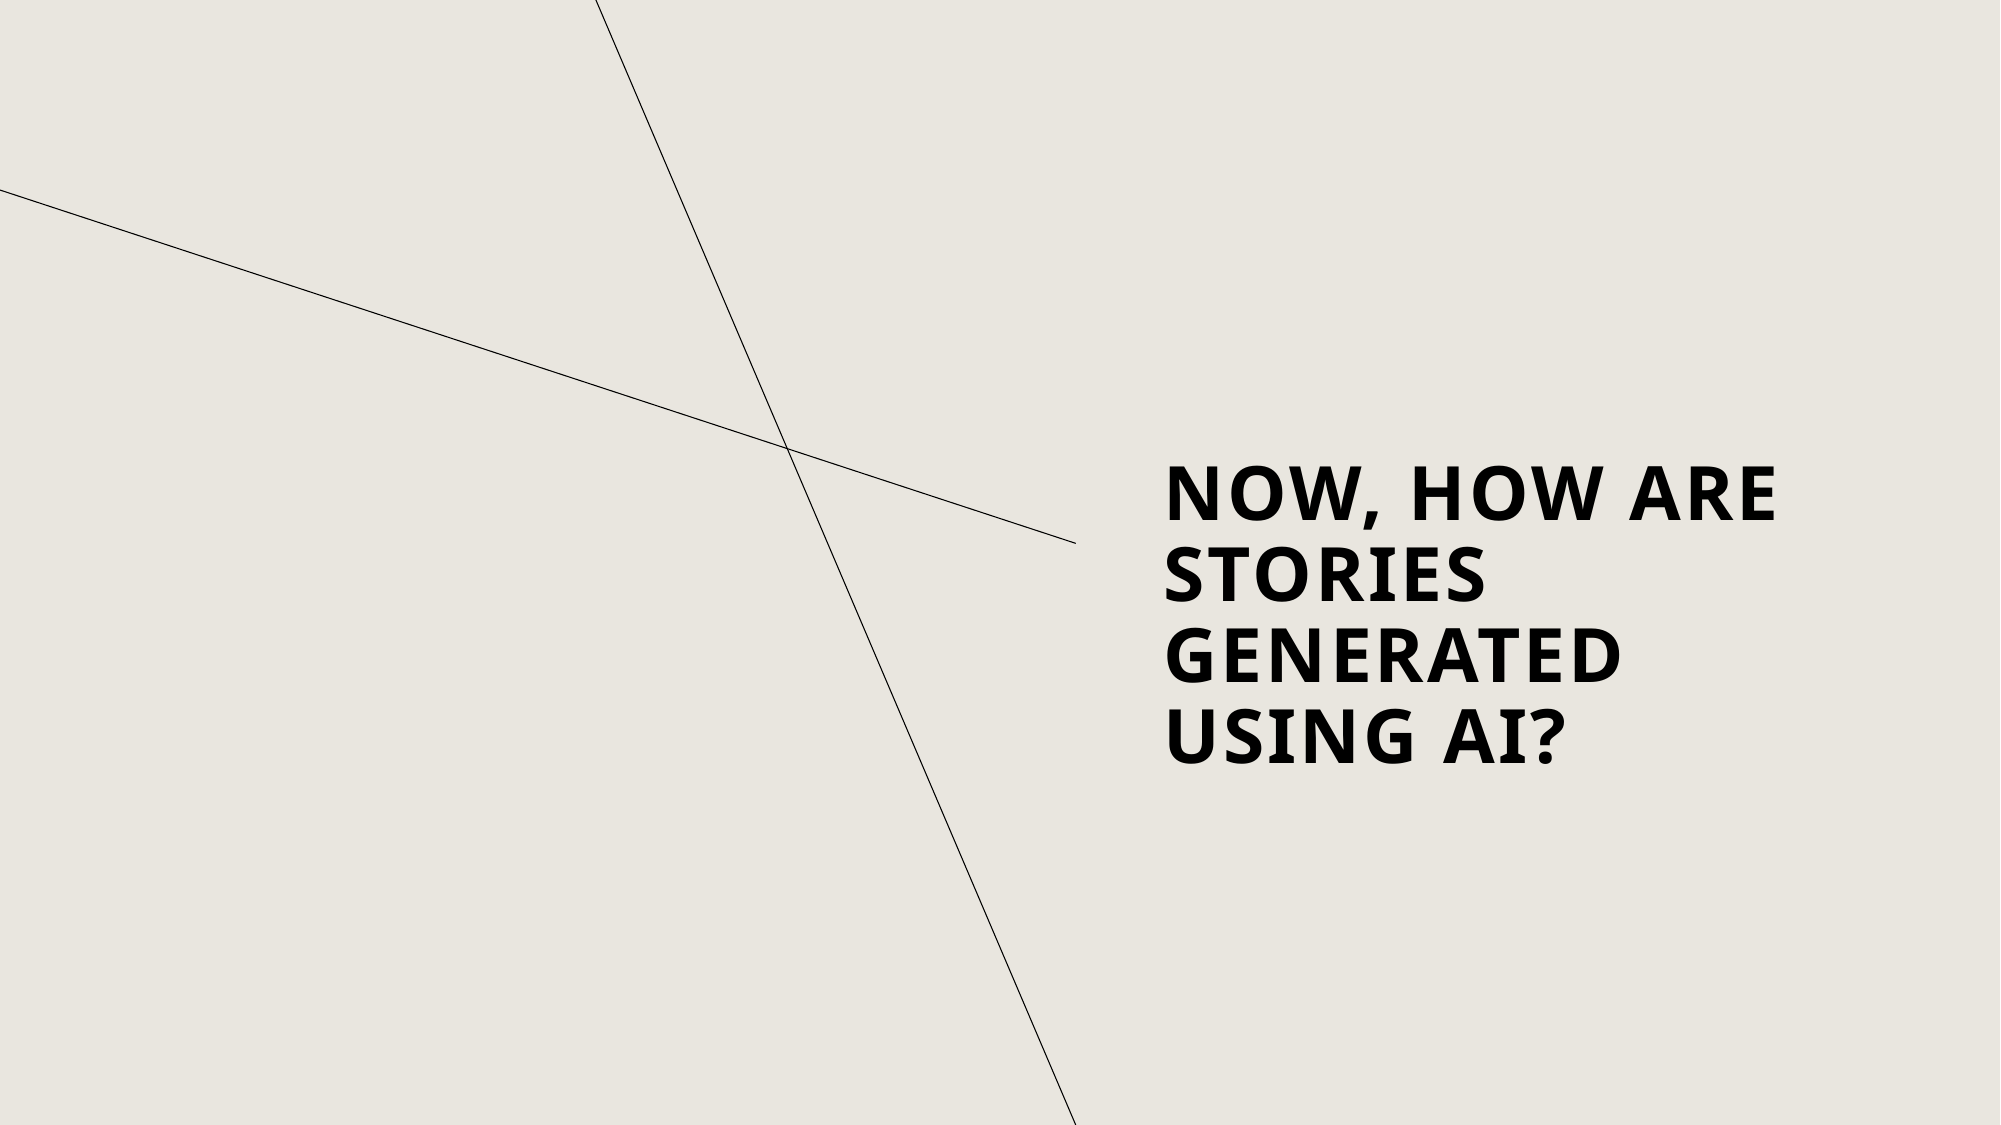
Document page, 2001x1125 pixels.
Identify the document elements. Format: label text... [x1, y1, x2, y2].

title Now, how are stories generated using AI? [1148, 323, 1835, 878]
